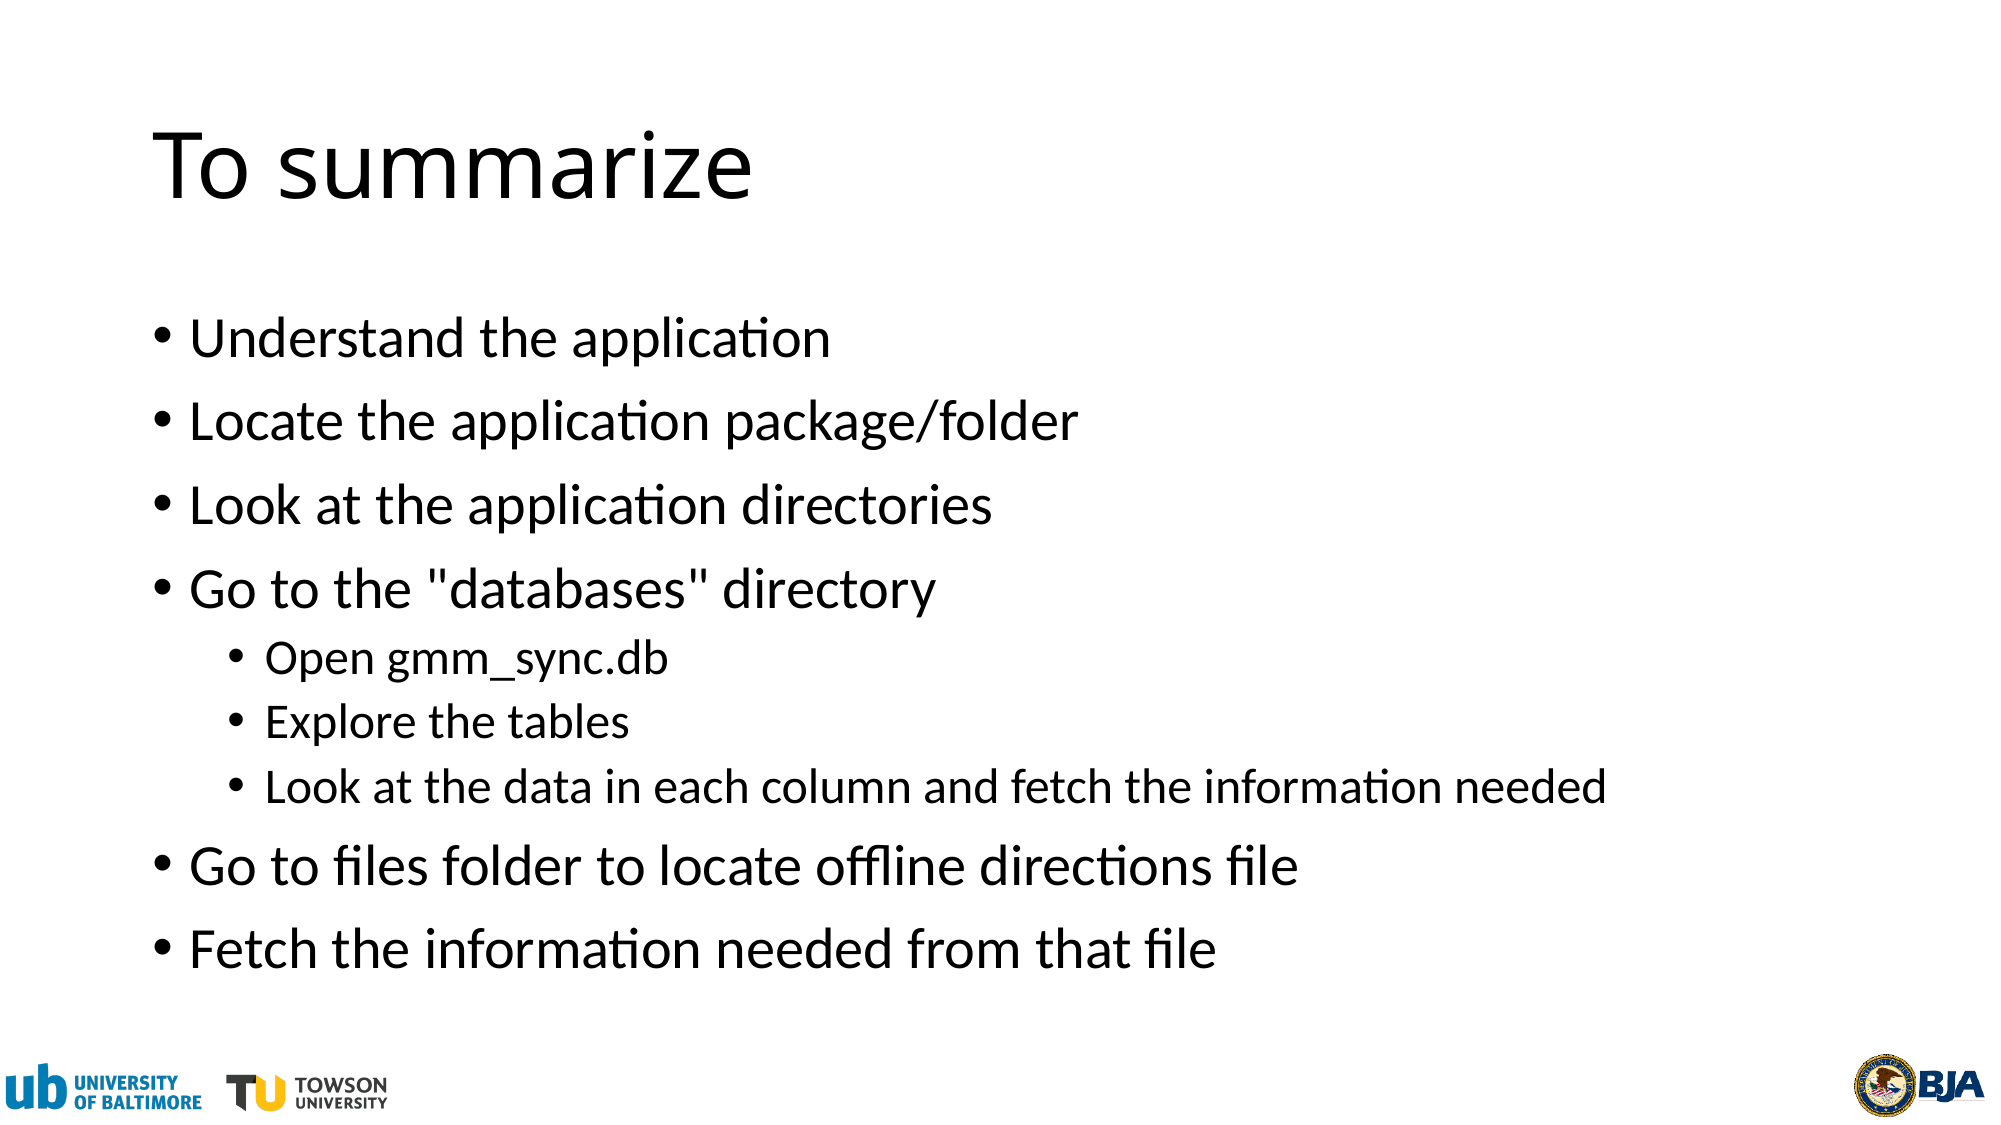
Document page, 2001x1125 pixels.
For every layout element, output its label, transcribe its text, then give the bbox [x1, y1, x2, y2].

picture [1854, 1054, 1986, 1117]
picture [0, 1031, 407, 1125]
title To summarize [137, 59, 1863, 278]
list Understand the application Locate the application package/folder Look at the application directories Go to the "databases" directory Open gmm_sync.db Explore the tables Look at the data in each column and fetch the information needed Go to files folder to locate offline directions file Fetch the information needed from that file [137, 299, 1863, 1014]
